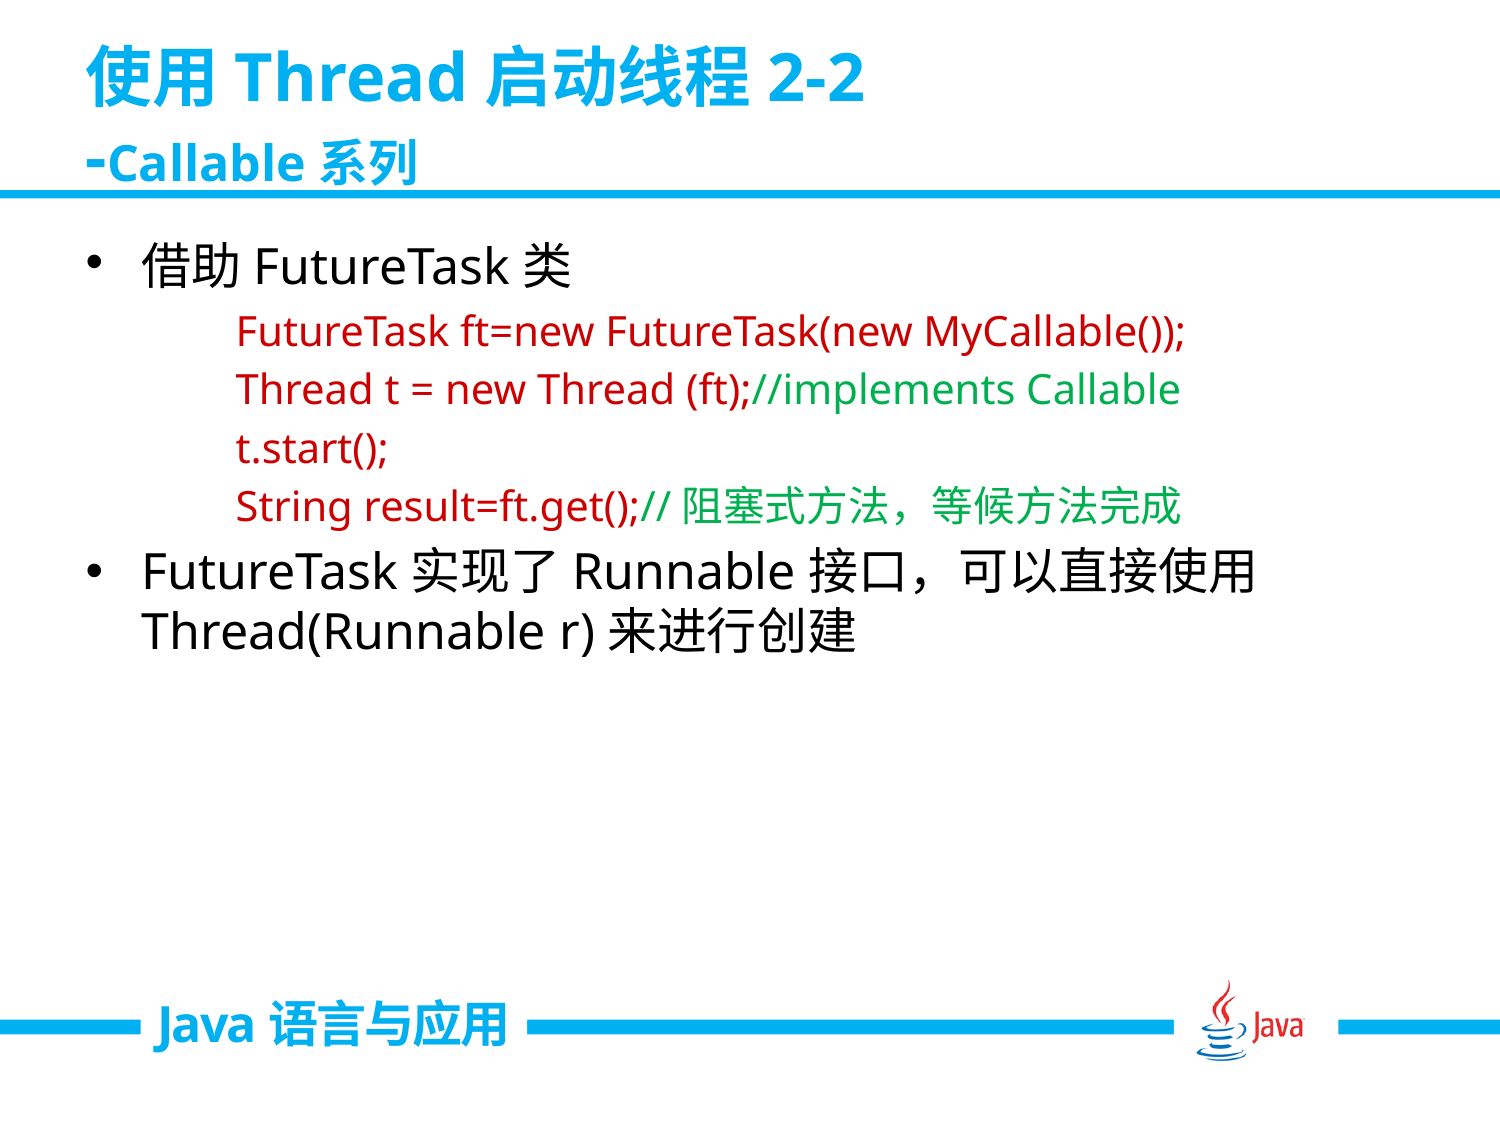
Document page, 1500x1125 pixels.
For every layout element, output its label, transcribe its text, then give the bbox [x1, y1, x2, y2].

picture [1173, 971, 1326, 1064]
list 借助FutureTask类 FutureTask ft=new FutureTask(new MyCallable()); Thread t = new Thread (ft);//implements Callable t.start(); String result=ft.get();//阻塞式方法，等候方法完成 FutureTask实现了Runnable接口，可以直接使用Thread(Runnable r)来进行创建 [68, 217, 1419, 961]
text_box [0, 4, 1500, 154]
title 使用Thread启动线程2-2 -Callable系列 [68, 70, 1419, 160]
